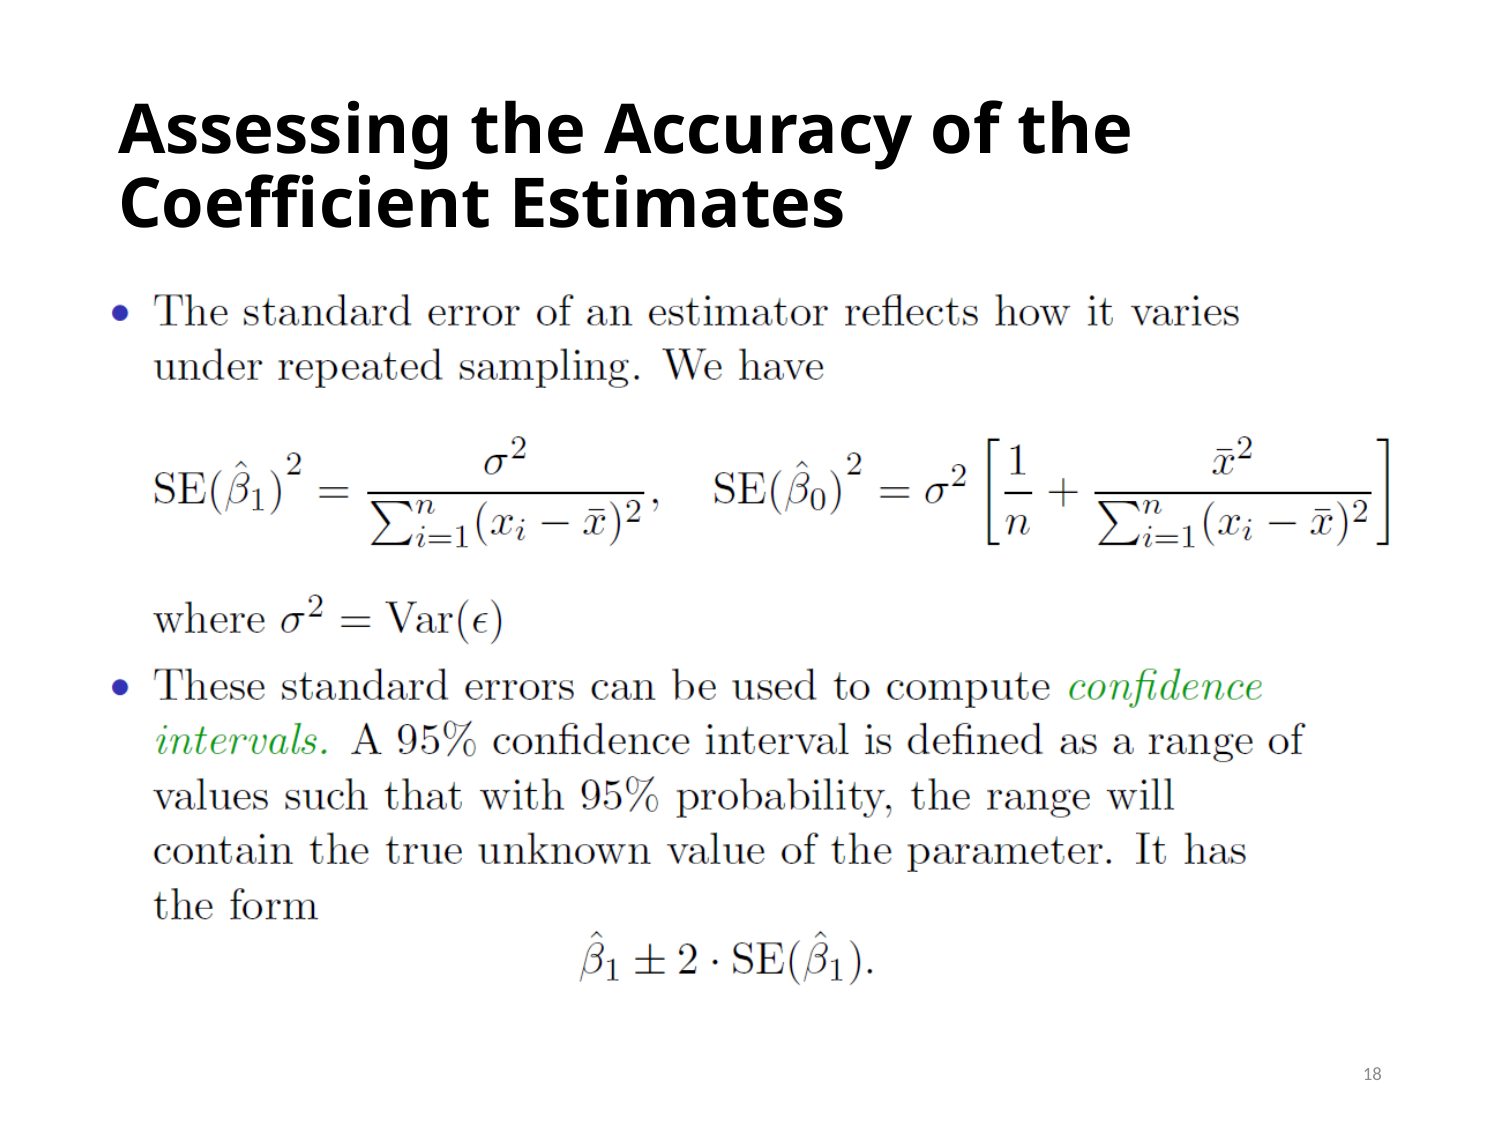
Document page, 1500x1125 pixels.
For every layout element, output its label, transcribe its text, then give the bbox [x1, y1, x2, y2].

picture [103, 277, 1397, 1006]
title Assessing the Accuracy of the Coefficient Estimates [103, 59, 1397, 277]
slide_number 18 [1059, 1042, 1397, 1103]
